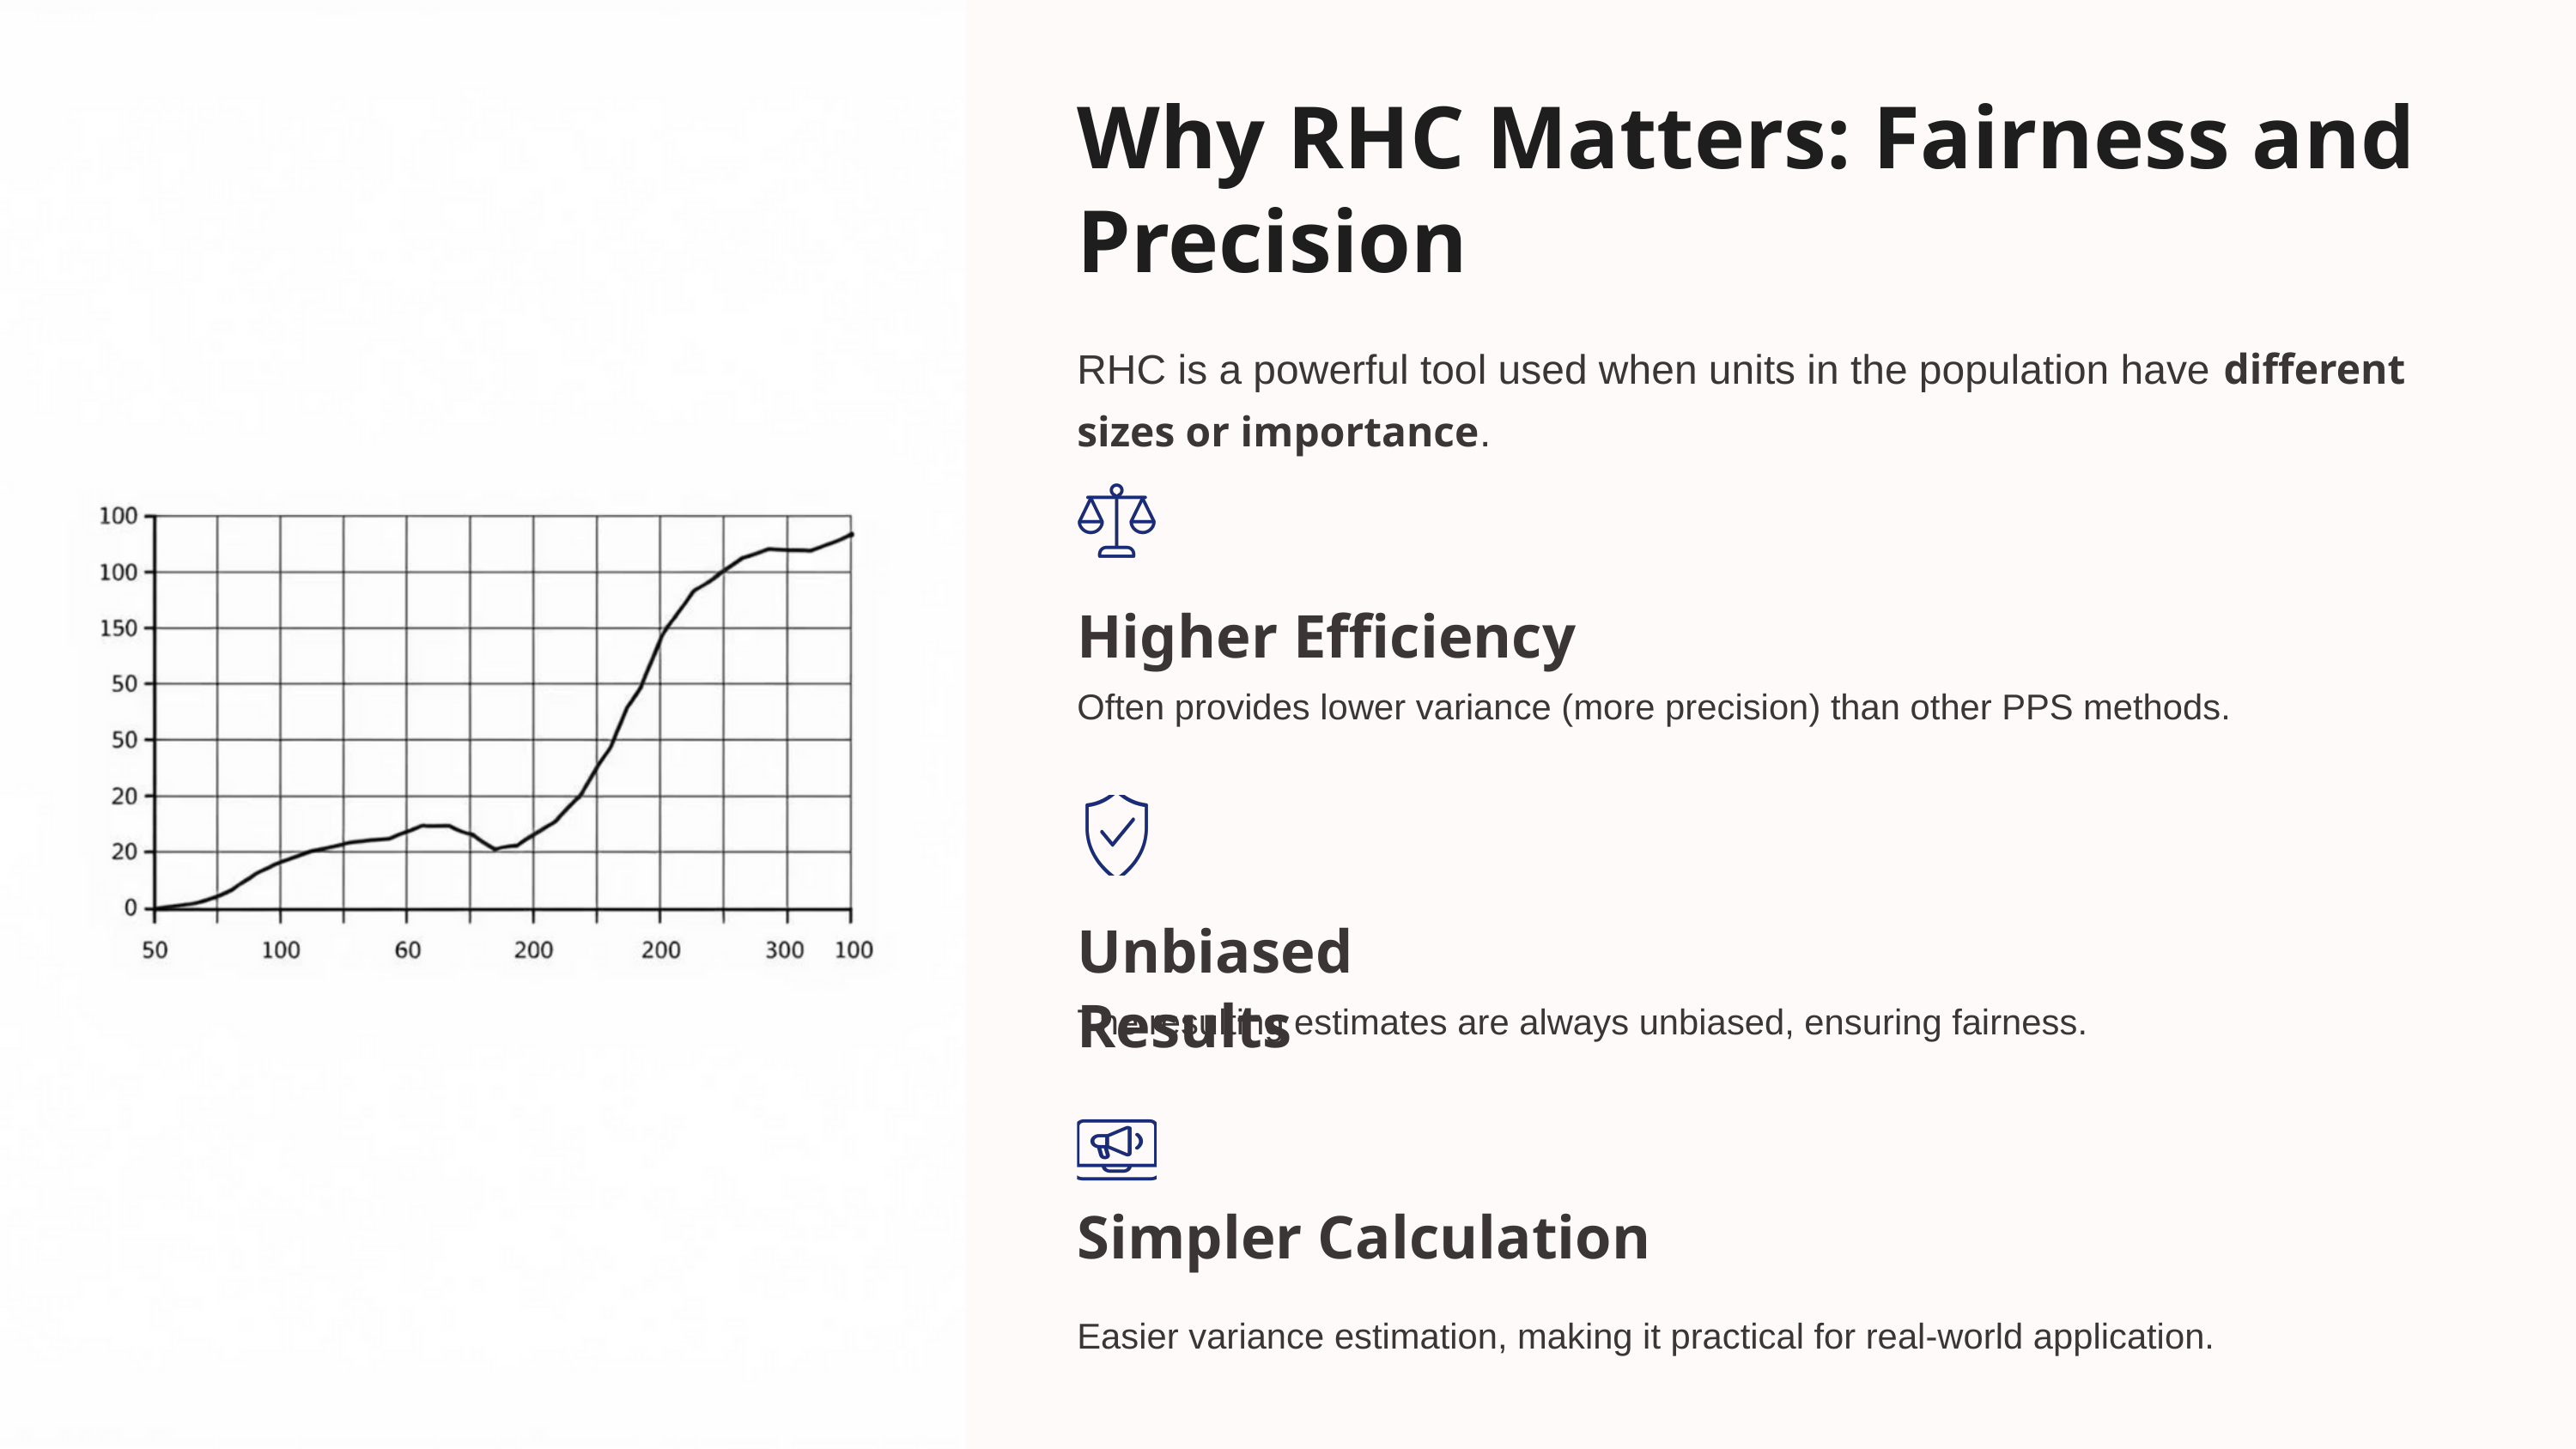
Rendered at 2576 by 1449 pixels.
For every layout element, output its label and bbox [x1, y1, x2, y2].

text_box [0, 0, 967, 1449]
text_box [967, 0, 2576, 1449]
